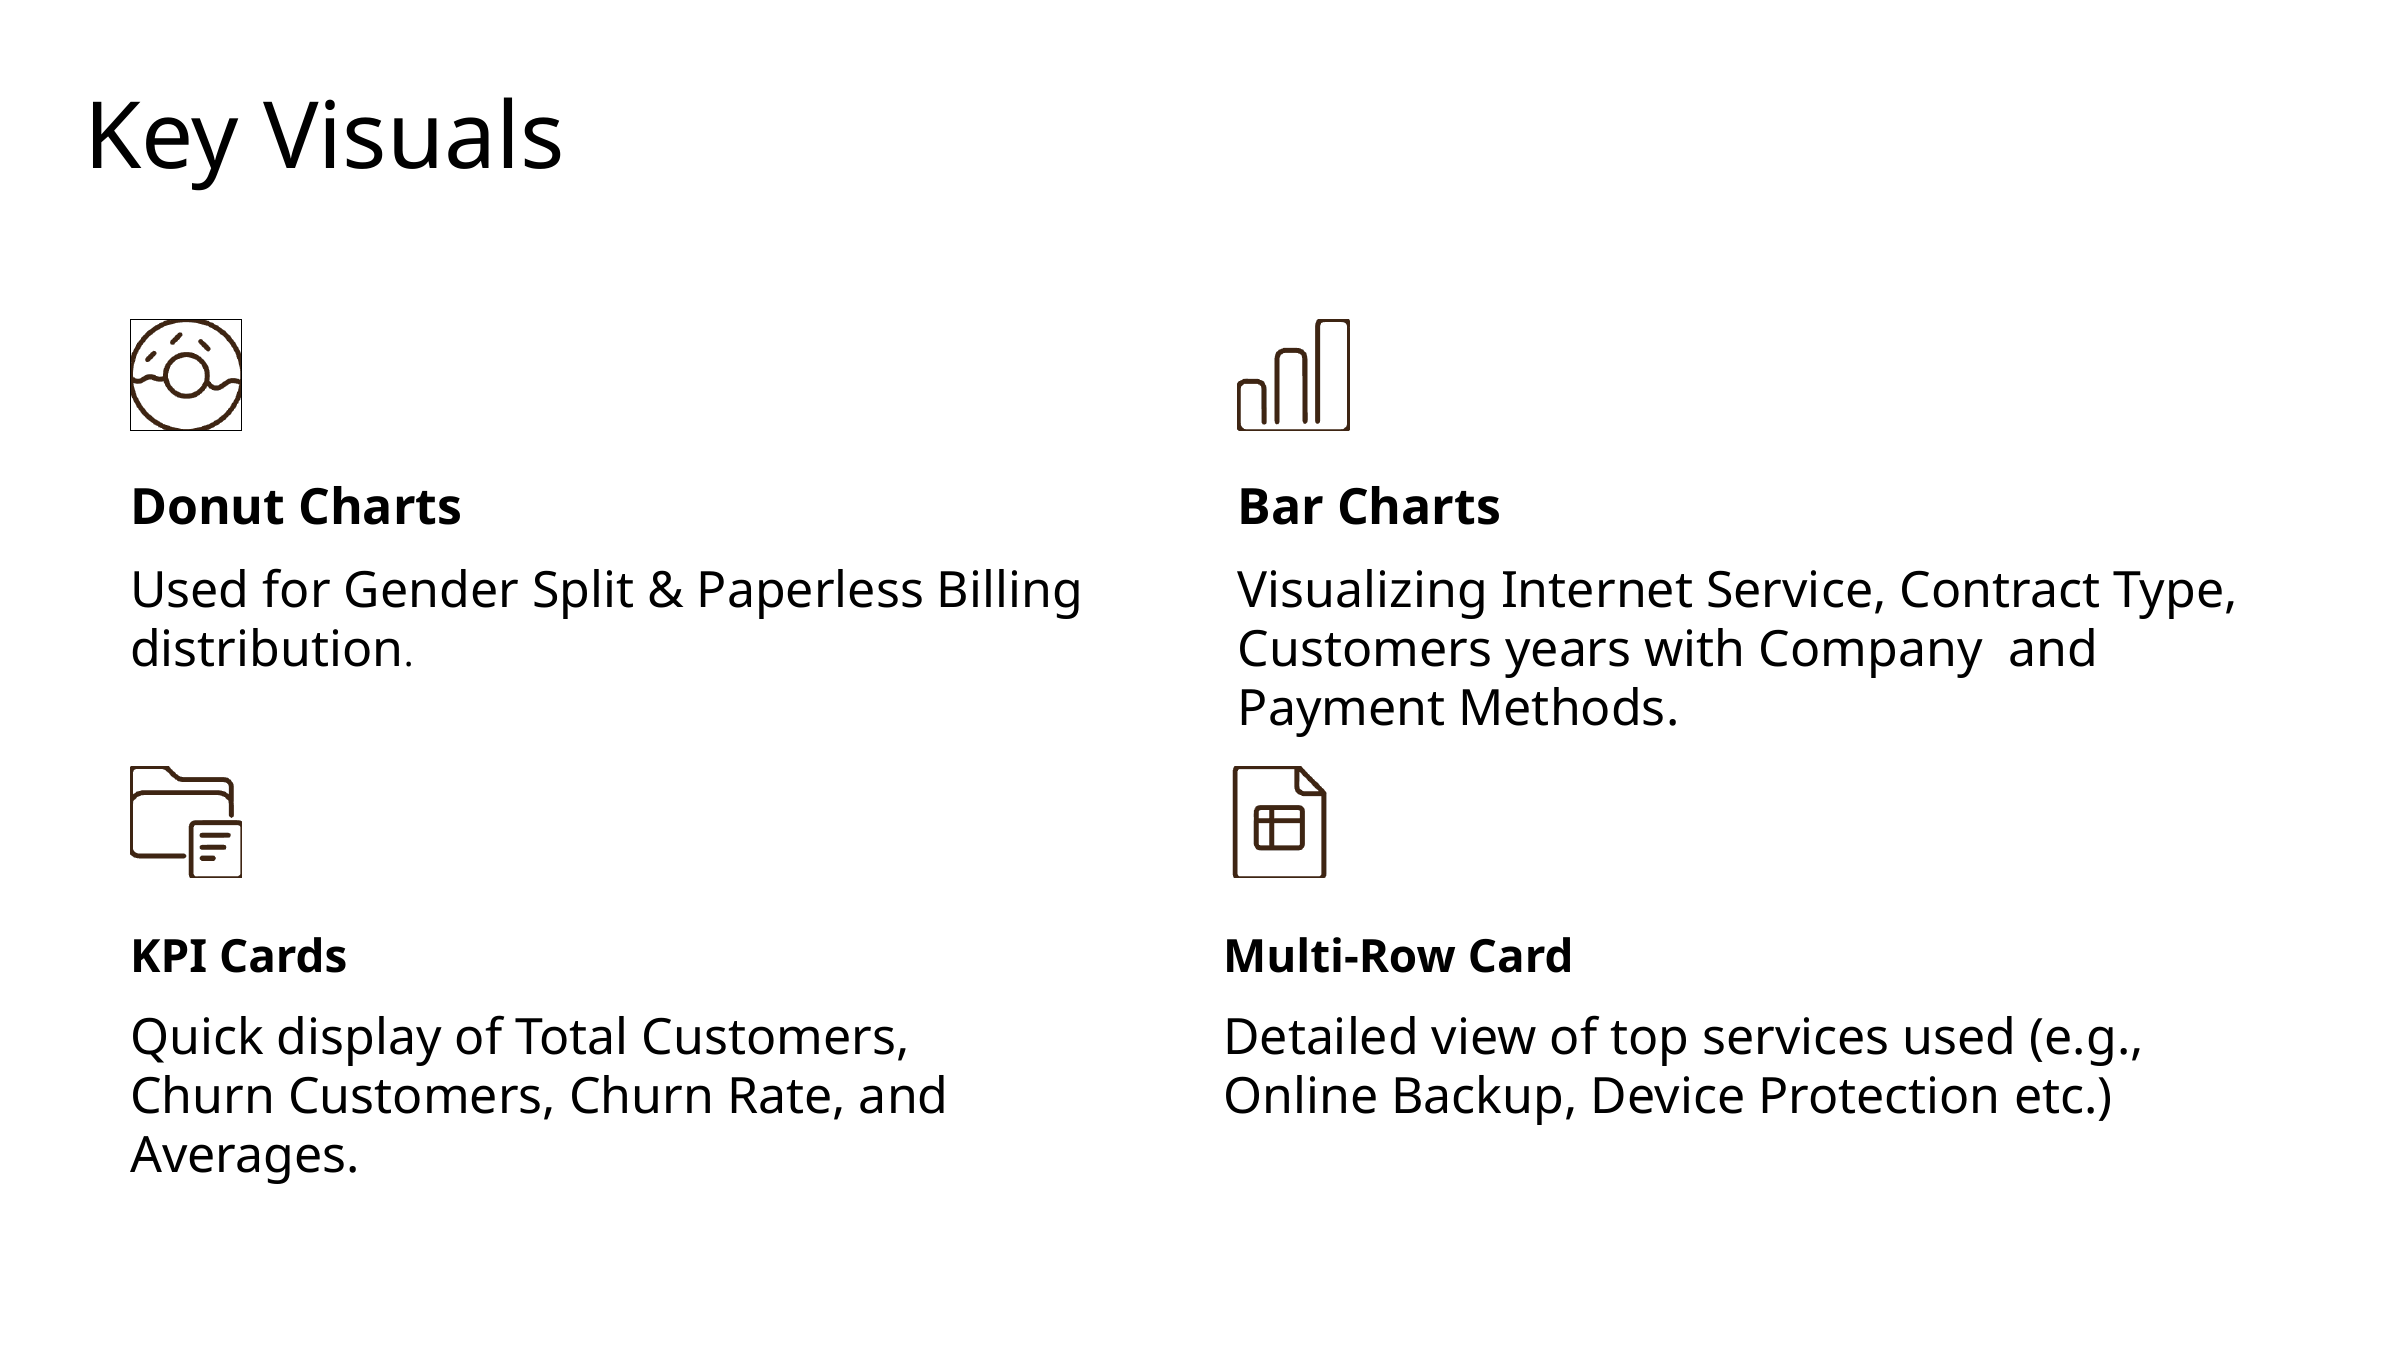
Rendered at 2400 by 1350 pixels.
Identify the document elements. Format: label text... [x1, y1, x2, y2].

text_box KPI Cards [130, 924, 596, 983]
picture [130, 319, 242, 431]
text_box Multi-Row Card [1223, 924, 1689, 983]
text_box Visualizing Internet Service, Contract Type, Customers years with Company and Payment Methods. [1237, 557, 2285, 677]
picture [1237, 319, 1350, 431]
picture [1223, 766, 1335, 878]
text_box Donut Charts [130, 477, 596, 536]
text_box Key Visuals [69, 64, 1270, 195]
text_box Quick display of Total Customers, Churn Customers, Churn Rate, and Averages. [130, 1004, 1177, 1124]
text_box Used for Gender Split & Paperless Billing distribution. [130, 557, 1177, 618]
picture [130, 766, 242, 878]
text_box Detailed view of top services used (e.g., Online Backup, Device Protection etc.) [1223, 1004, 2270, 1124]
text_box Bar Charts [1237, 477, 1703, 536]
